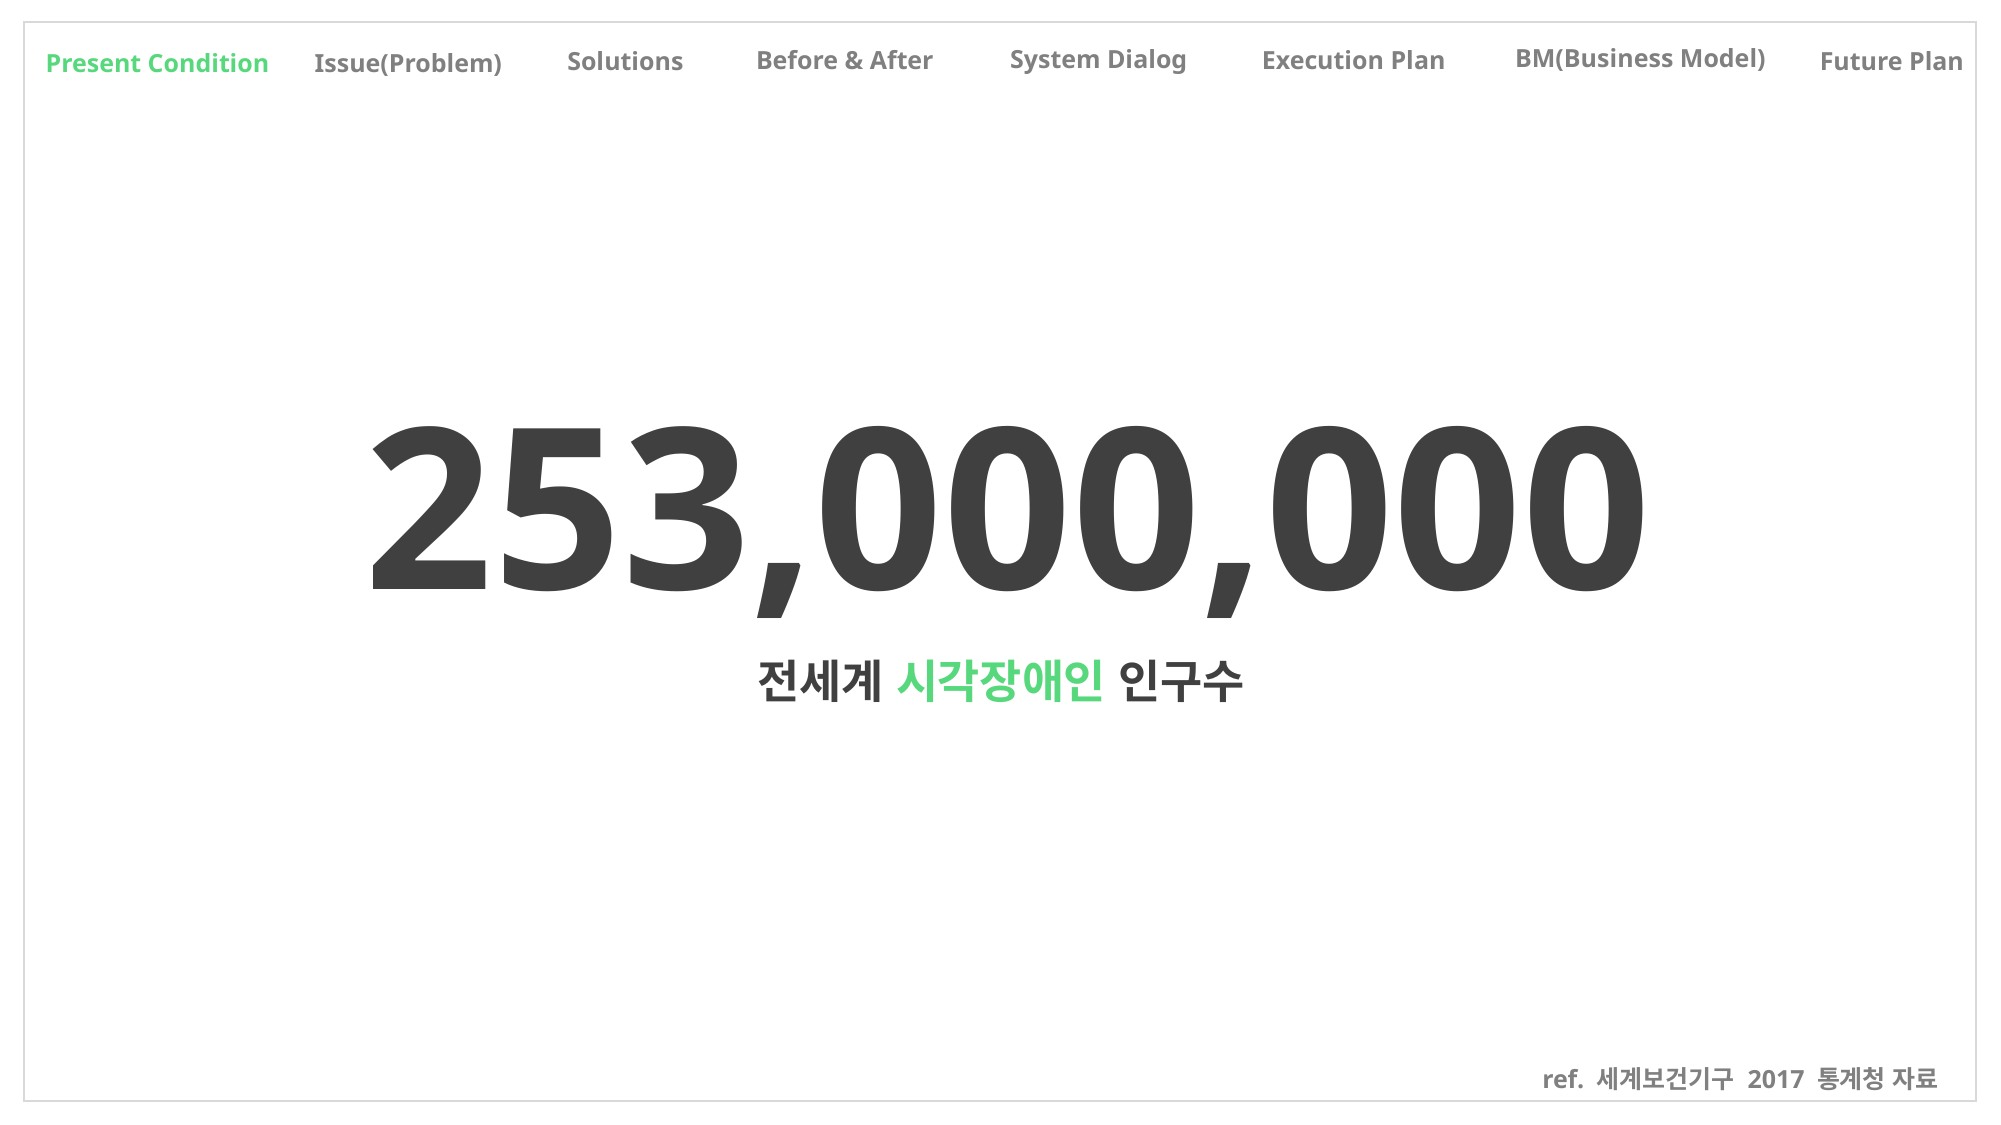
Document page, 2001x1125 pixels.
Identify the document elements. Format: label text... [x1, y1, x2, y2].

text_box Before & After [741, 36, 971, 82]
text_box System Dialog [995, 35, 1225, 81]
text_box BM(Business Model) [1500, 35, 1788, 80]
text_box 전세계 시각장애인 인구수 [742, 644, 1935, 715]
text_box Present Condition [30, 40, 298, 86]
text_box Future Plan [1805, 38, 1988, 84]
text_box ref. 세계보건기구 2017 통계청 자료 [1527, 1055, 1988, 1101]
text_box Solutions [552, 38, 703, 83]
text_box 253,000,000 [349, 357, 1687, 642]
text_box Execution Plan [1247, 36, 1477, 82]
text_box [23, 21, 1977, 1102]
text_box Issue(Problem) [299, 40, 643, 86]
